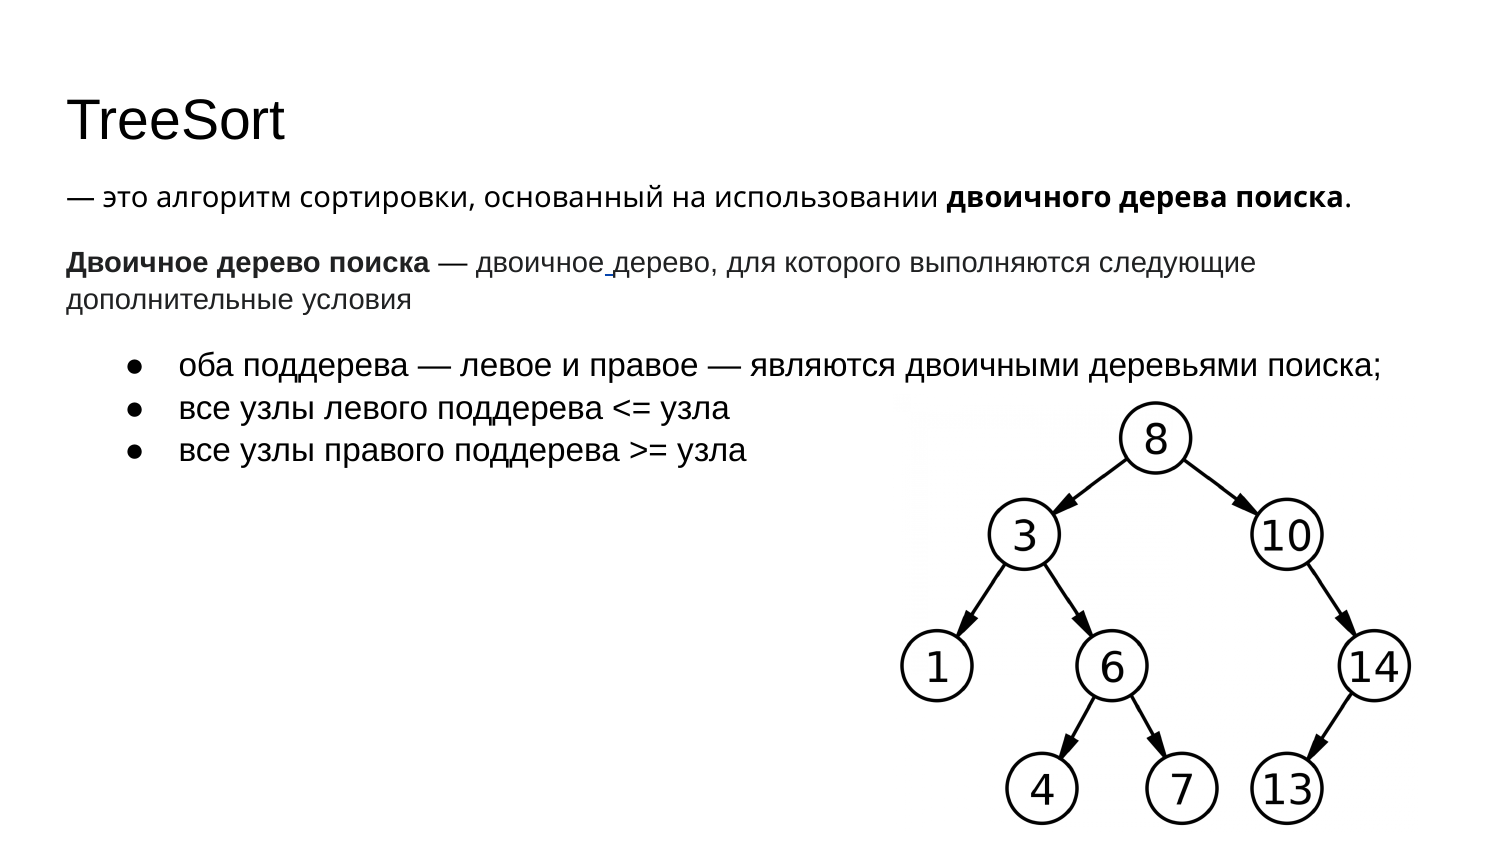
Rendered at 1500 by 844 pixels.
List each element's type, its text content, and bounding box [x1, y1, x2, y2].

list — это алгоритм сортировки, основанный на использовании двоичного дерева поиска. Двоичное дерево поиска — двоичное дерево, для которого выполняются следующие дополнительные условия оба поддерева — левое и правое — являются двоичными деревьями поиска; все узлы левого поддерева <= узла все узлы правого поддерева >= узла [51, 155, 1449, 716]
title TreeSort [51, 72, 341, 155]
picture [893, 394, 1418, 832]
